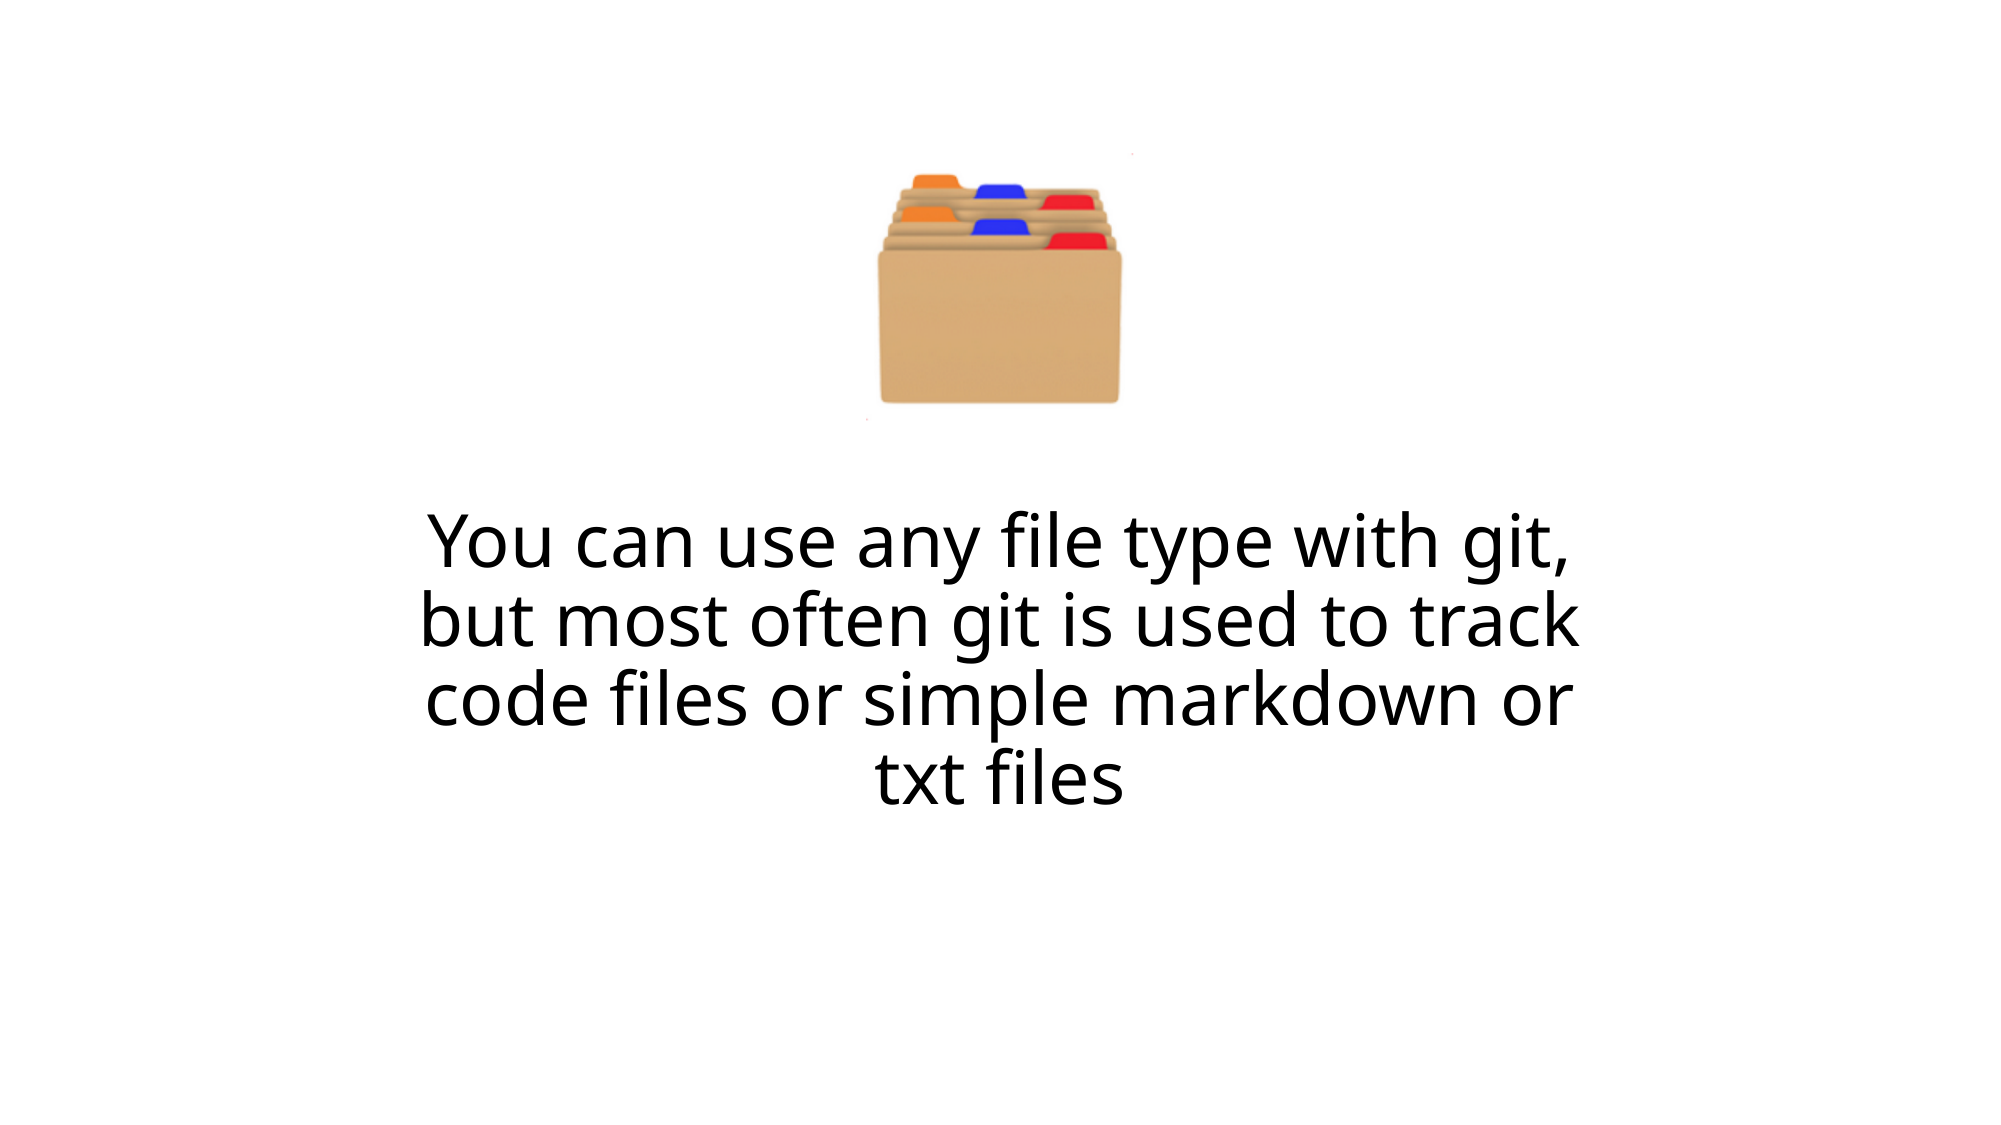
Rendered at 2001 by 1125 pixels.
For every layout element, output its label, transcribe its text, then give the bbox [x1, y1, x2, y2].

list You can use any file type with git, but most often git is used to track code files or simple markdown or txt files [369, 496, 1631, 829]
picture [866, 153, 1134, 421]
